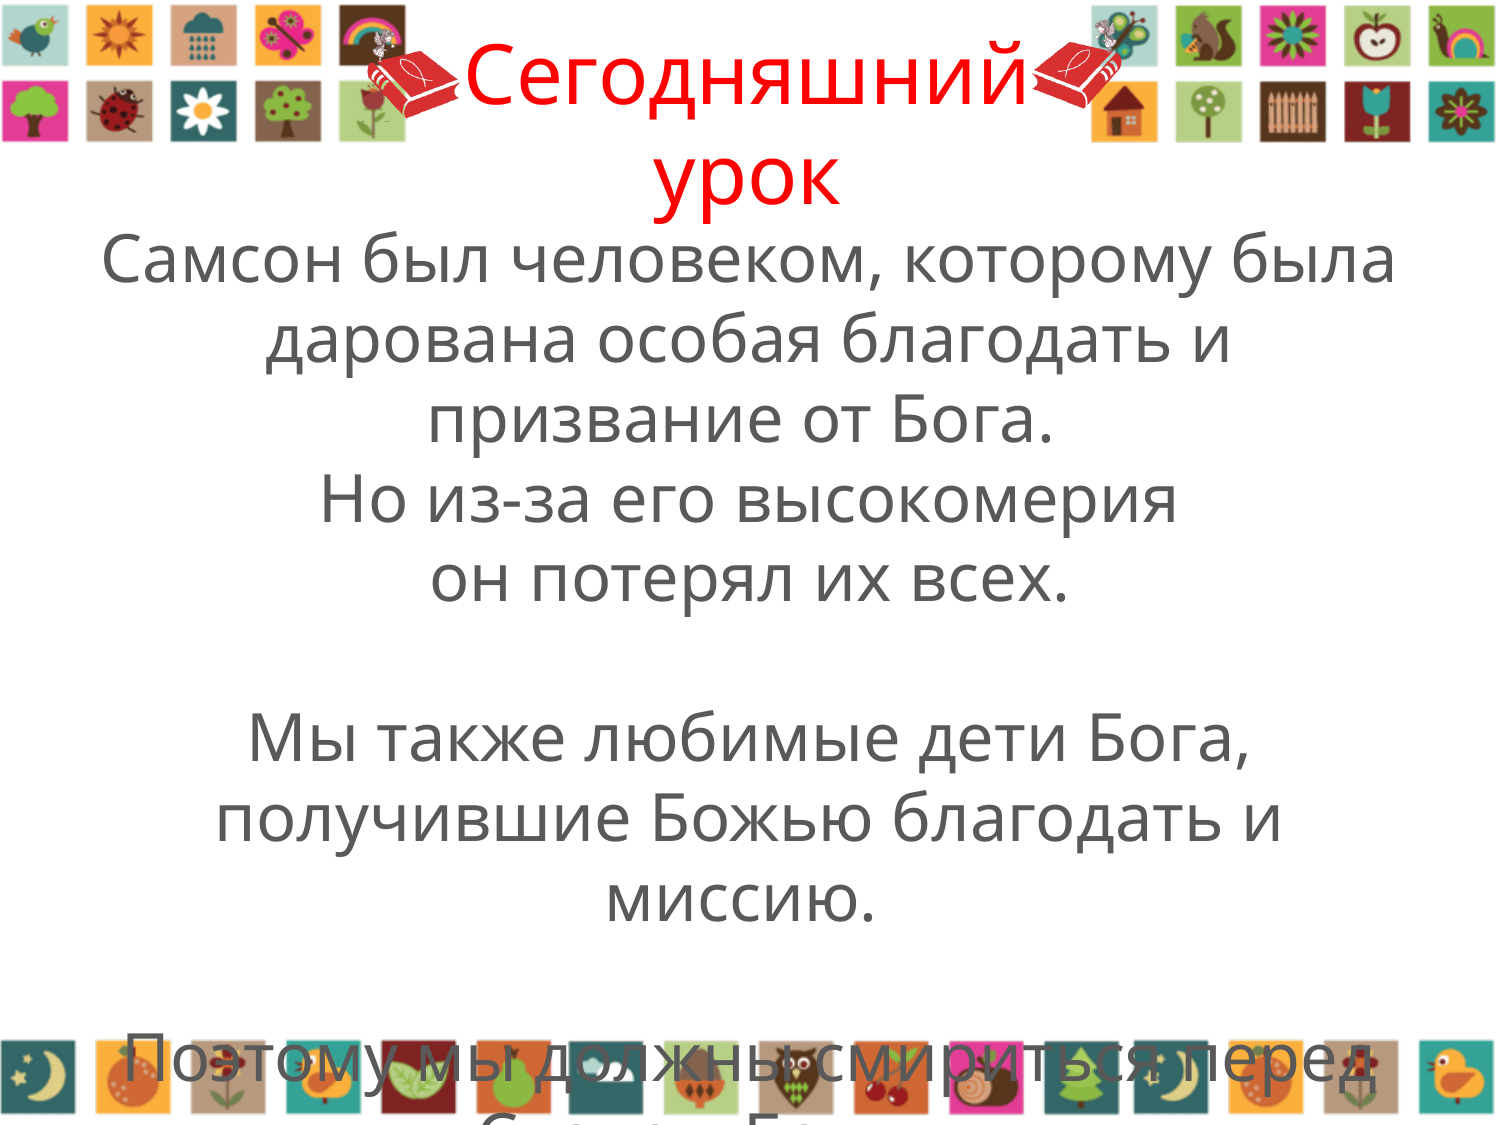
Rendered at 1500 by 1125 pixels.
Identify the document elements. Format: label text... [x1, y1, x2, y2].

text_box Самсон был человеком, которому была дарована особая благодать и призвание от Бога. Но из-за его высокомерия он потерял их всех. Мы также любимые дети Бога, получившие Божью благодать и миссию. Поэтому мы должны смириться перед Словом Божьим. [76, 208, 1424, 1027]
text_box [0, 1028, 1500, 1118]
picture [0, 3, 492, 150]
picture [999, 3, 1500, 150]
text_box Сегодняшний урок [414, 13, 1080, 208]
